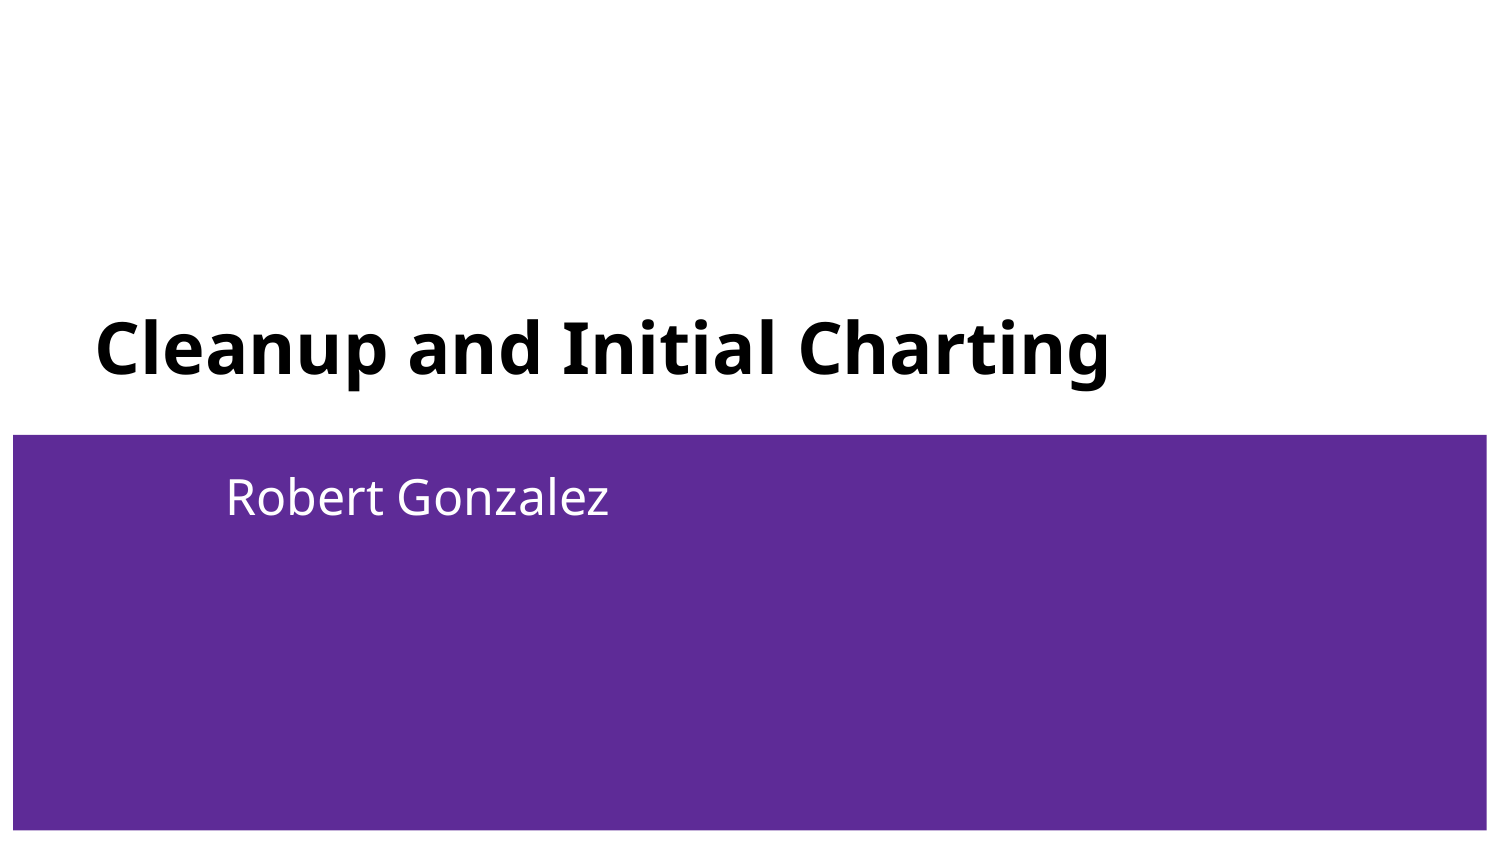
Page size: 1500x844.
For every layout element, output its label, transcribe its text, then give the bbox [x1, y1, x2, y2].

text_box Robert Gonzalez [210, 450, 653, 541]
title Cleanup and Initial Charting [79, 281, 1423, 411]
